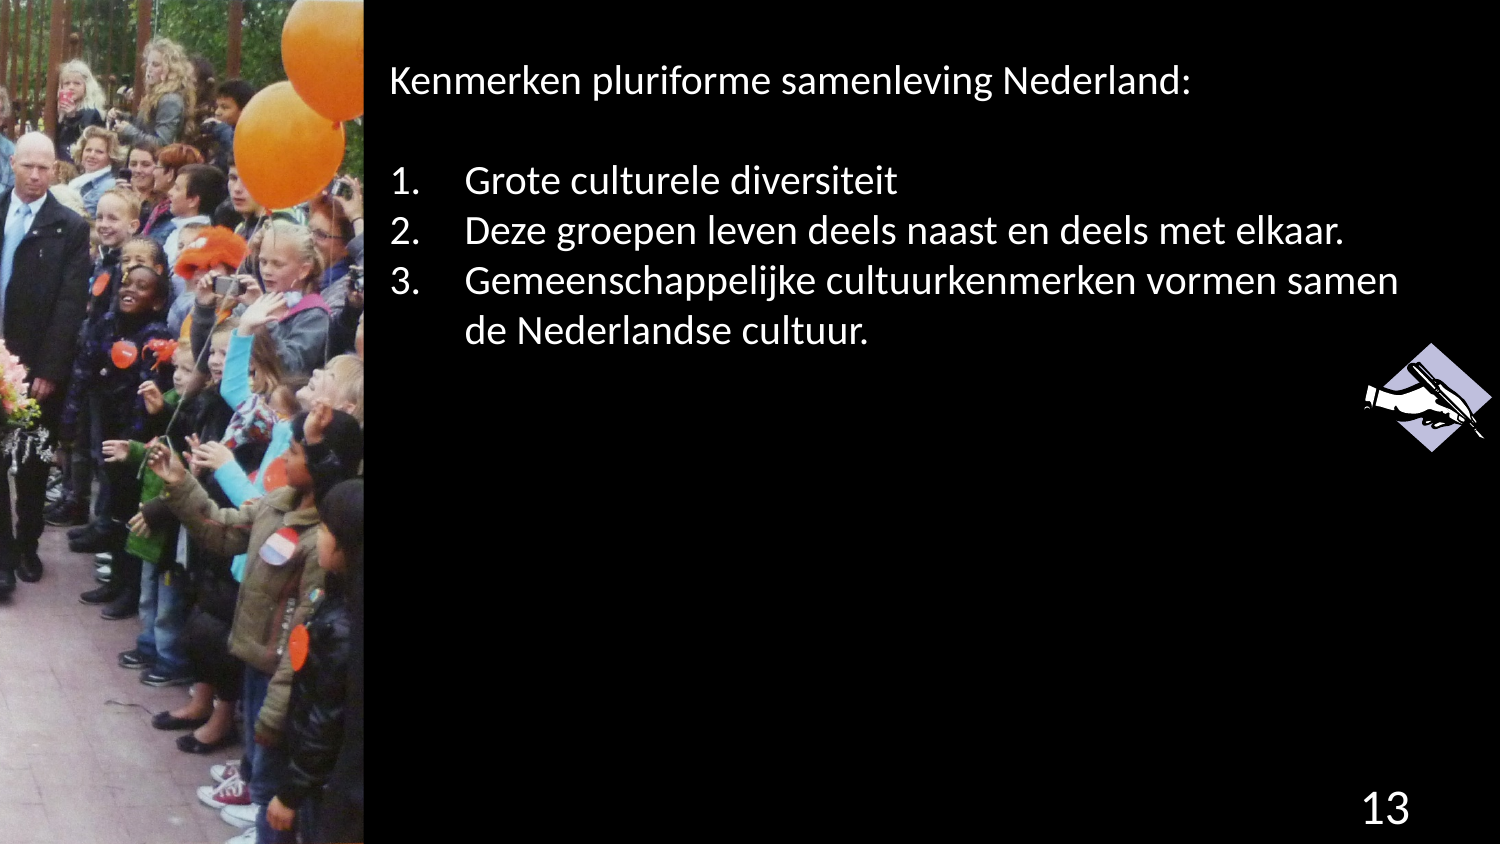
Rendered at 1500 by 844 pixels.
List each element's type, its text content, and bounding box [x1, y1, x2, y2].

slide_number 13 [1074, 782, 1425, 827]
text_box Kenmerken pluriforme samenleving Nederland: Grote culturele diversiteit Deze groepen leven deels naast en deels met elkaar. Gemeenschappelijke cultuurkenmerken vormen samen de Nederlandse cultuur. [374, 45, 1436, 560]
picture [1357, 335, 1500, 460]
picture [0, 0, 364, 844]
